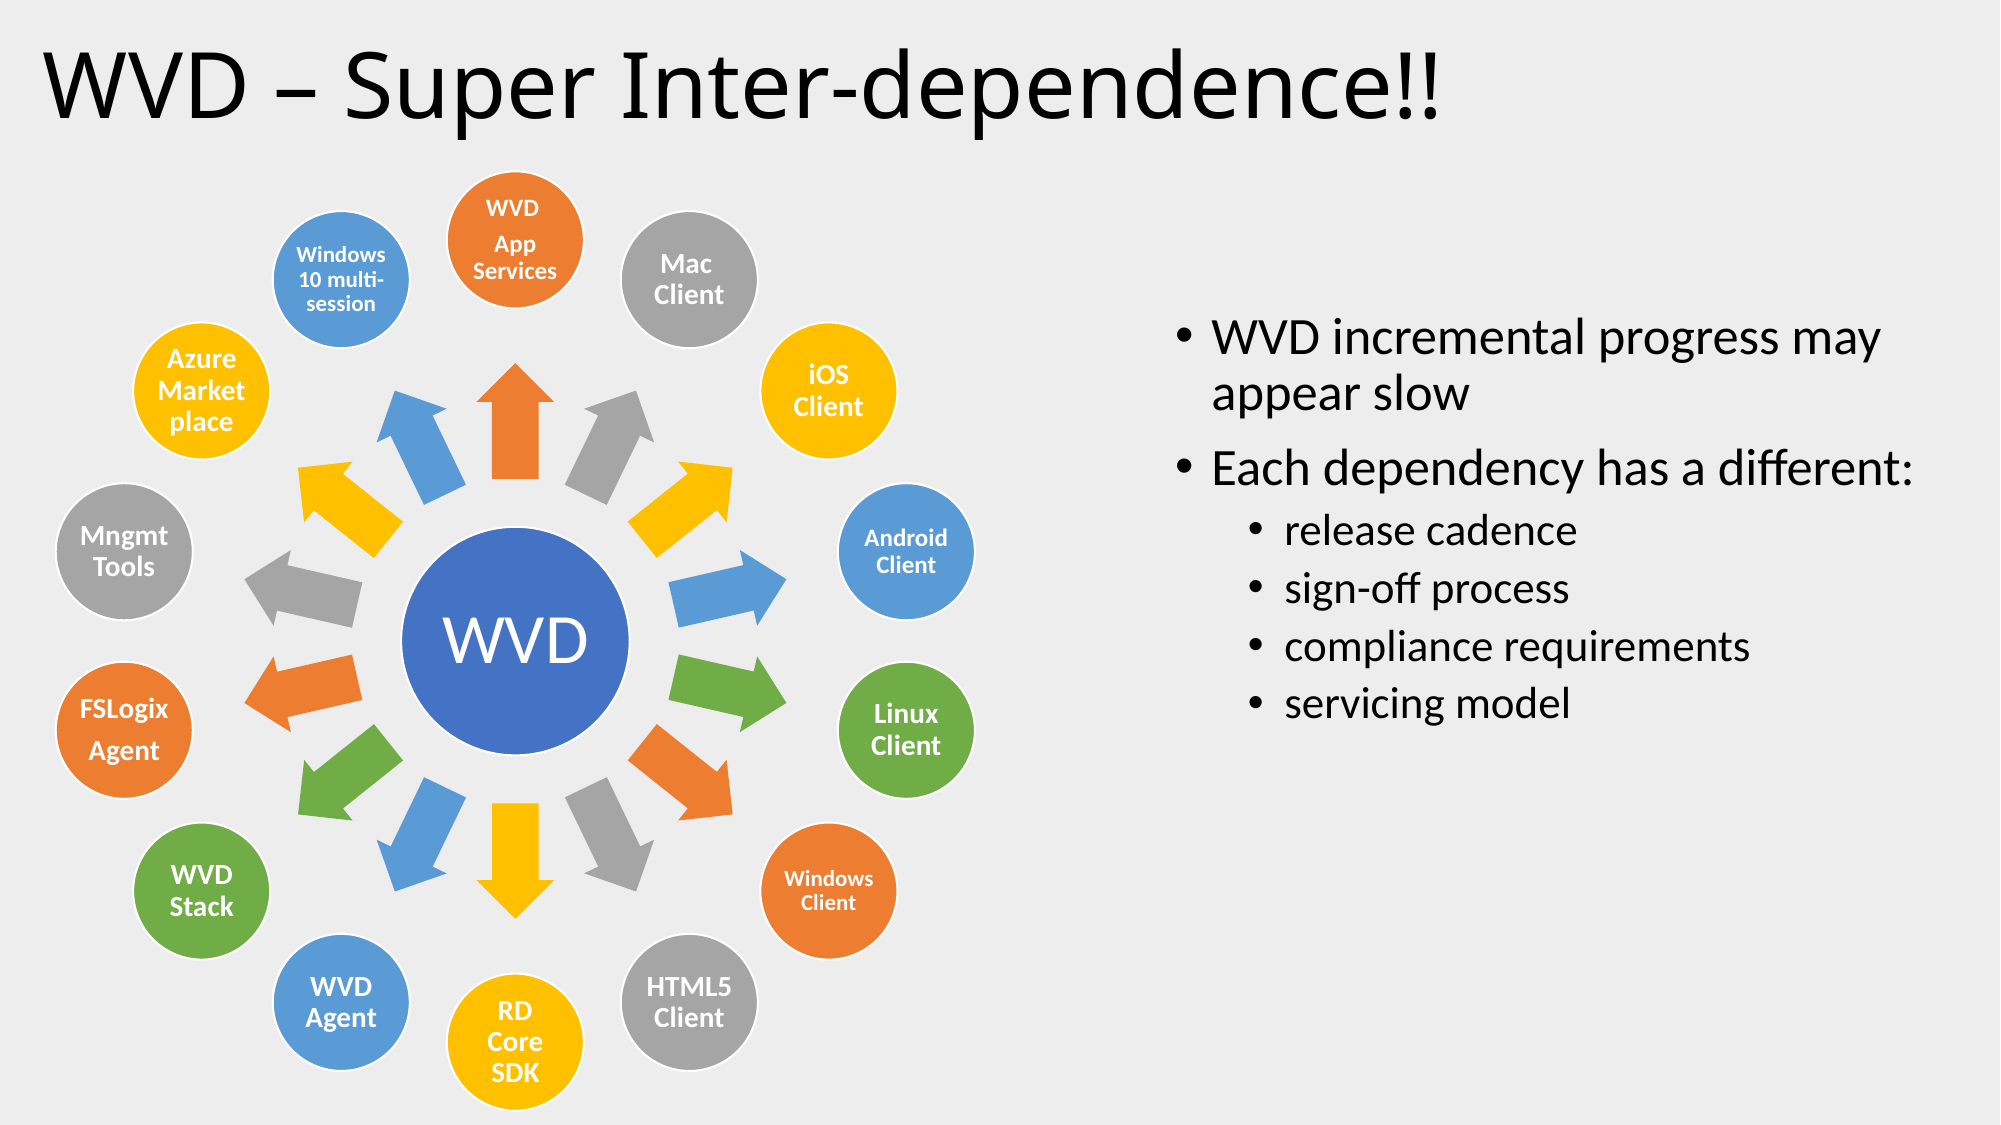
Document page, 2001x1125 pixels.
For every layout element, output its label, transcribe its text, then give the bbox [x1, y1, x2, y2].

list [0, 170, 1204, 1112]
list WVD incremental progress may appear slow Each dependency has a different: release cadence sign-off process compliance requirements servicing model [1204, 301, 1942, 781]
title WVD – Super Inter-dependence!! [27, 16, 1753, 163]
